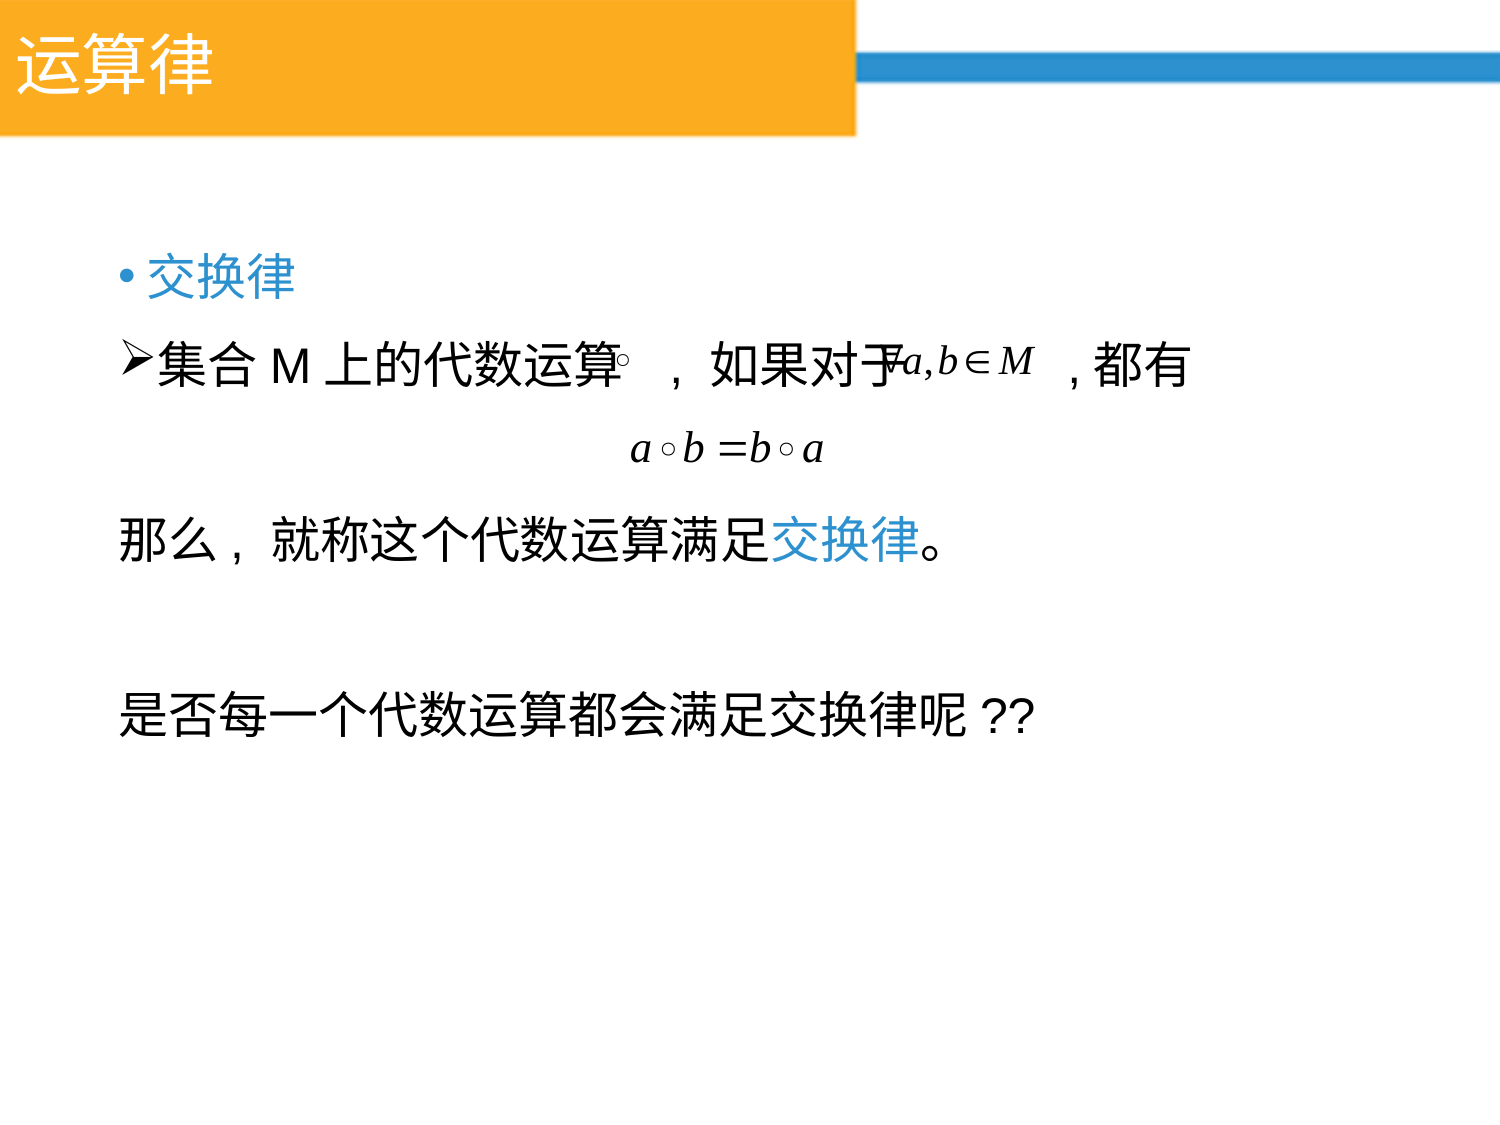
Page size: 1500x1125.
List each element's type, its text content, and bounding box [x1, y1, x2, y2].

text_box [609, 348, 637, 380]
title 运算律 [0, 0, 854, 136]
list 交换律 集合M上的代数运算 , 如果对于 ,都有 那么, 就称这个代数运算满足交换律。 是否每一个代数运算都会满足交换律呢?? [102, 225, 1398, 993]
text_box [867, 336, 1048, 392]
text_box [622, 421, 833, 474]
picture [0, 0, 1500, 1125]
